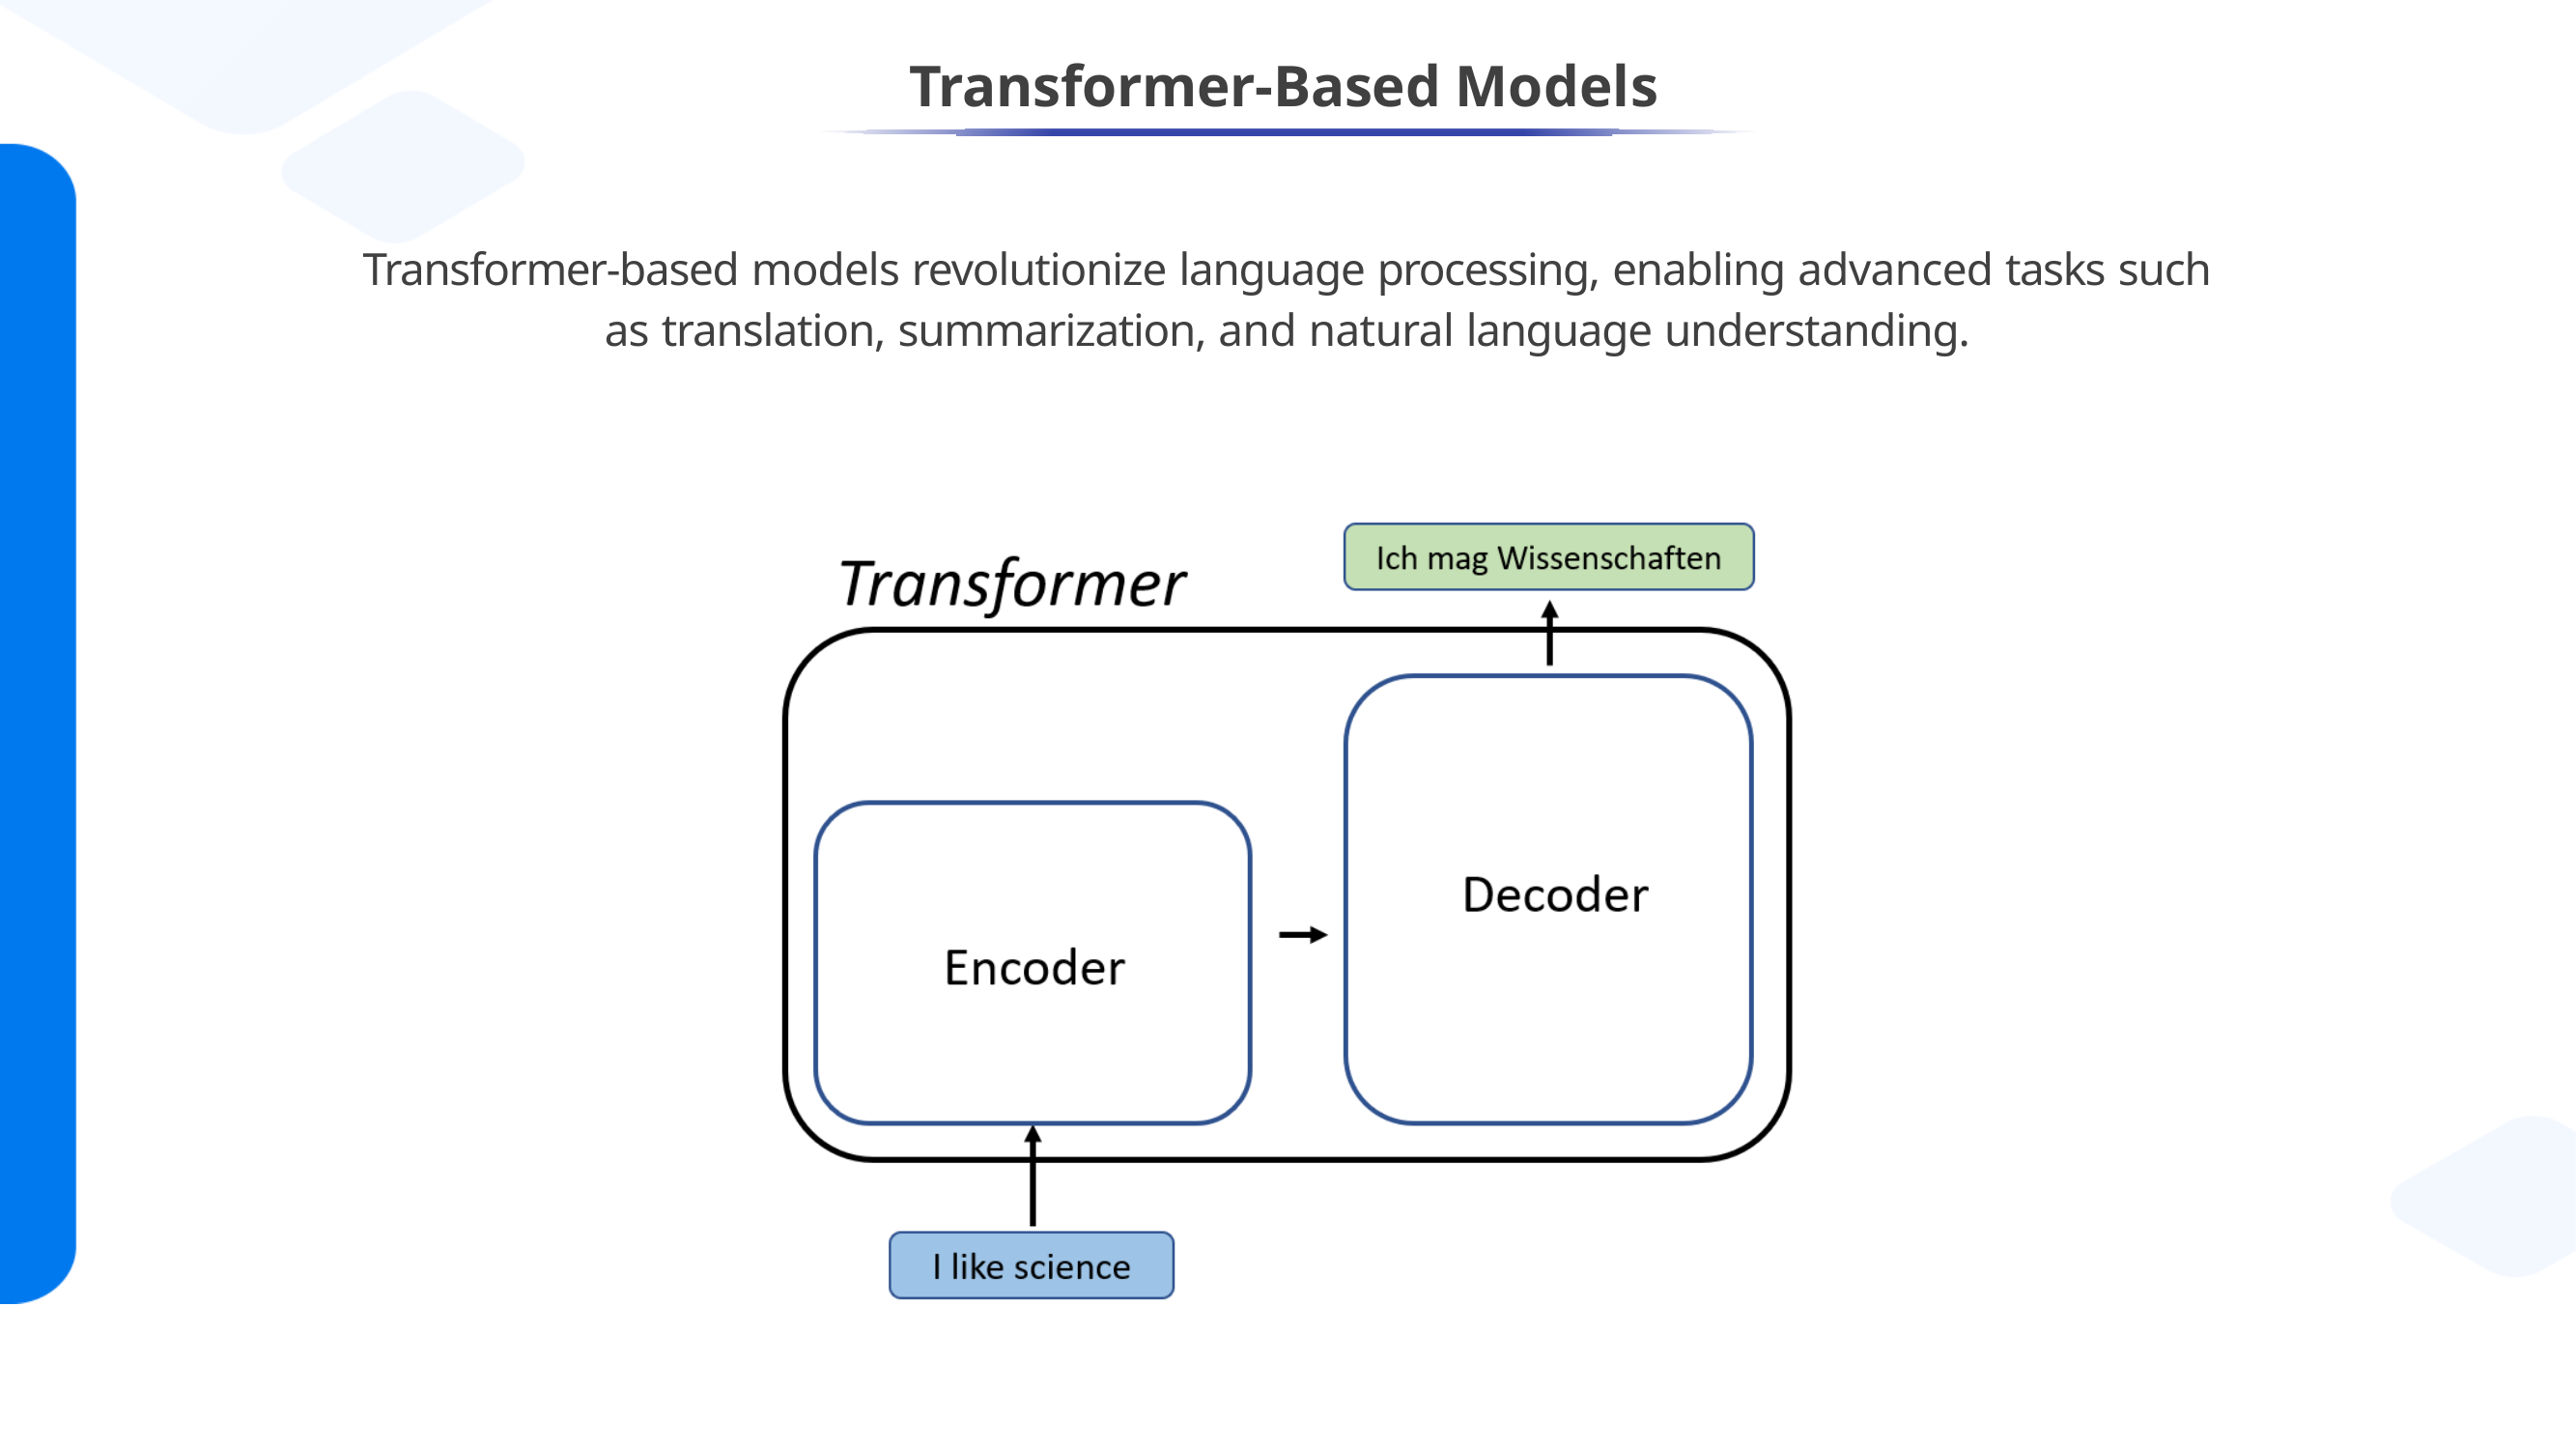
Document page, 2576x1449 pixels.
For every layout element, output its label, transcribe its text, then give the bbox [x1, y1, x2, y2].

text_box Transformer-based models revolutionize language processing, enabling advanced tasks such as translation, summarization, and natural language understanding. [1838, 231, 2246, 356]
text_box Transformer-based models revolutionize language processing, enabling advanced tasks such as translation, summarization, and natural language understanding. [329, 231, 748, 356]
title Transformer-Based Models [907, 48, 1669, 128]
picture [0, 0, 2576, 1304]
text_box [752, 128, 1835, 1319]
